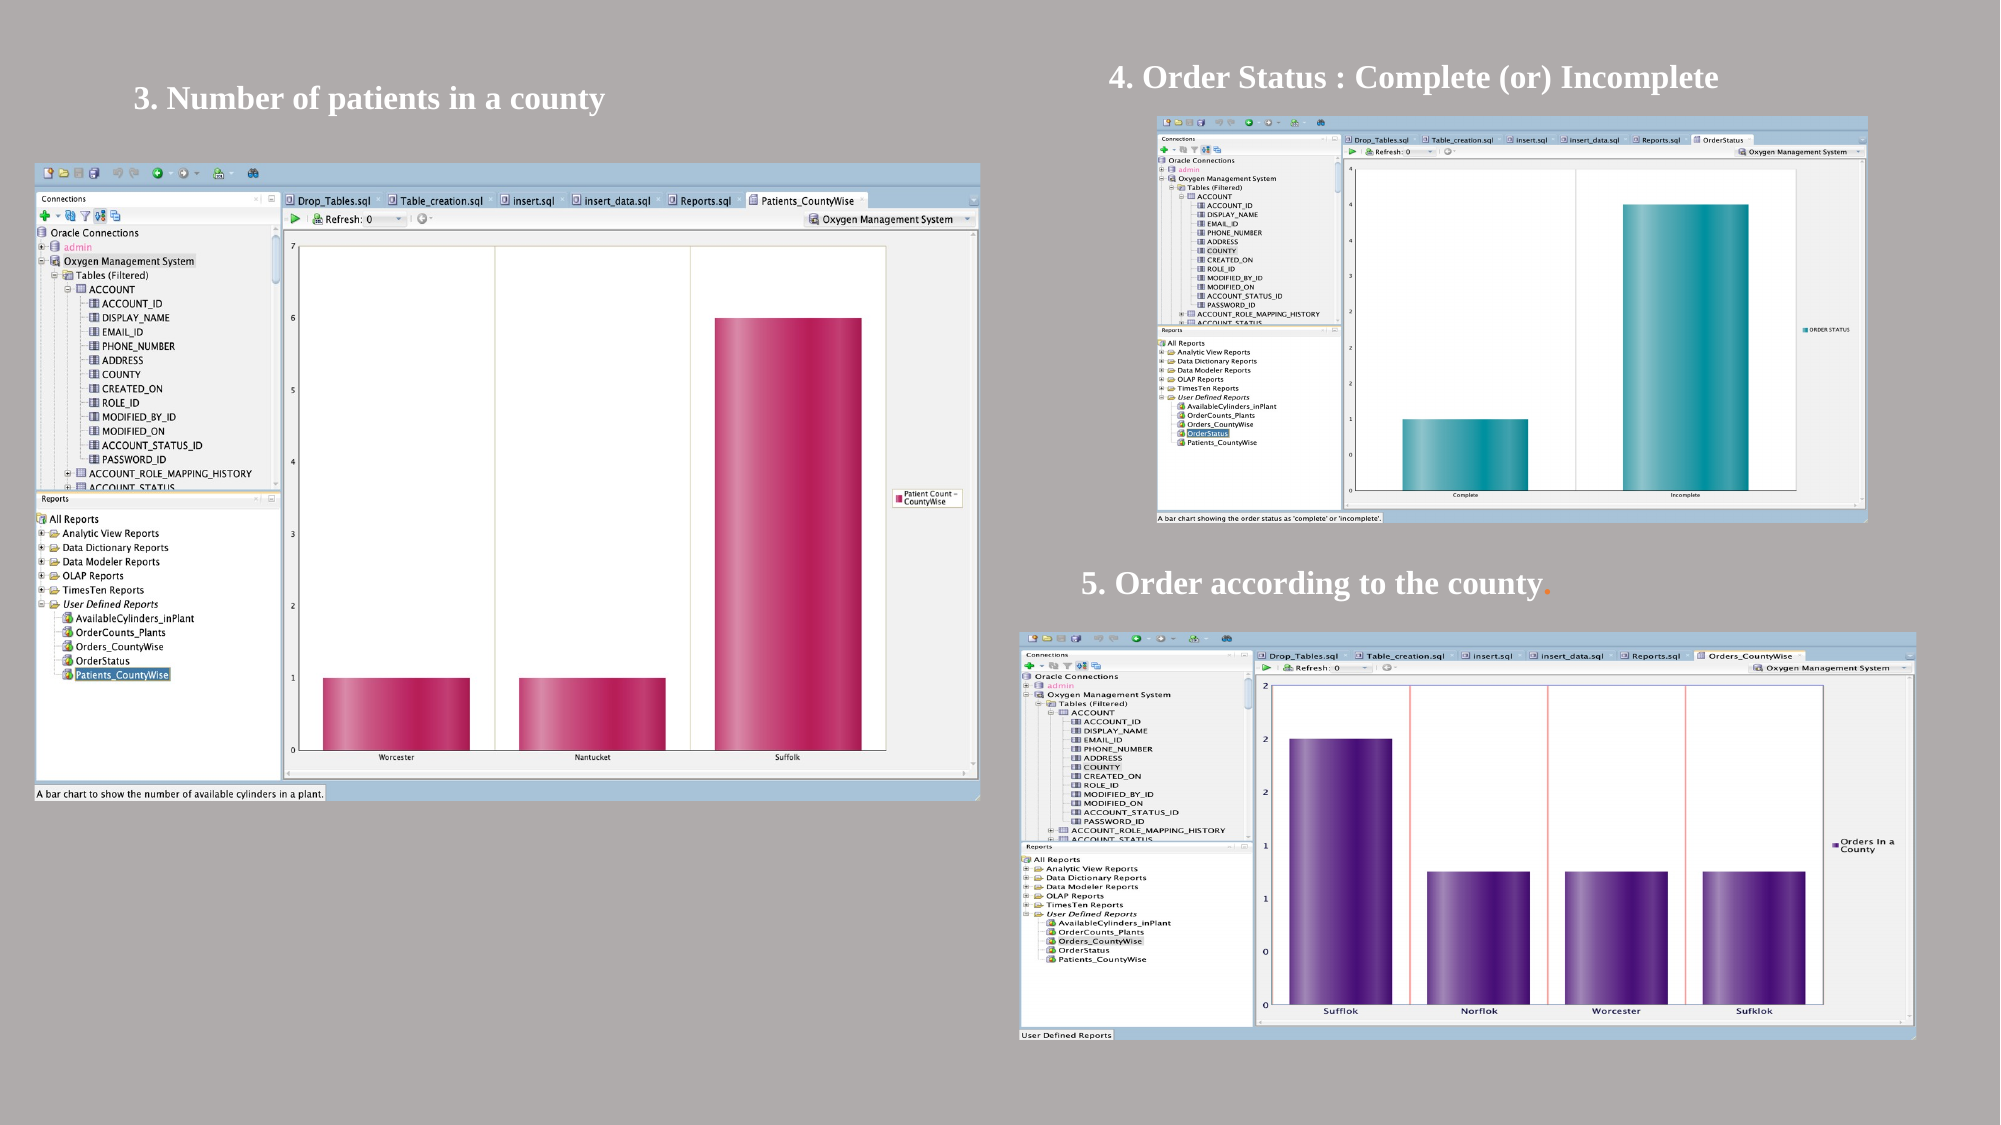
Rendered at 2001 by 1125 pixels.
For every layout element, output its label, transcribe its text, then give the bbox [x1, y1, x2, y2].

text_box 5. Order according to the county. [1079, 560, 1681, 602]
text_box [34, 163, 981, 801]
text_box 3. Number of patients in a county [132, 74, 956, 116]
text_box 4. Order Status : Complete (or) Incomplete [1107, 53, 1736, 95]
text_box [1019, 632, 1917, 1040]
text_box [1156, 116, 1868, 523]
